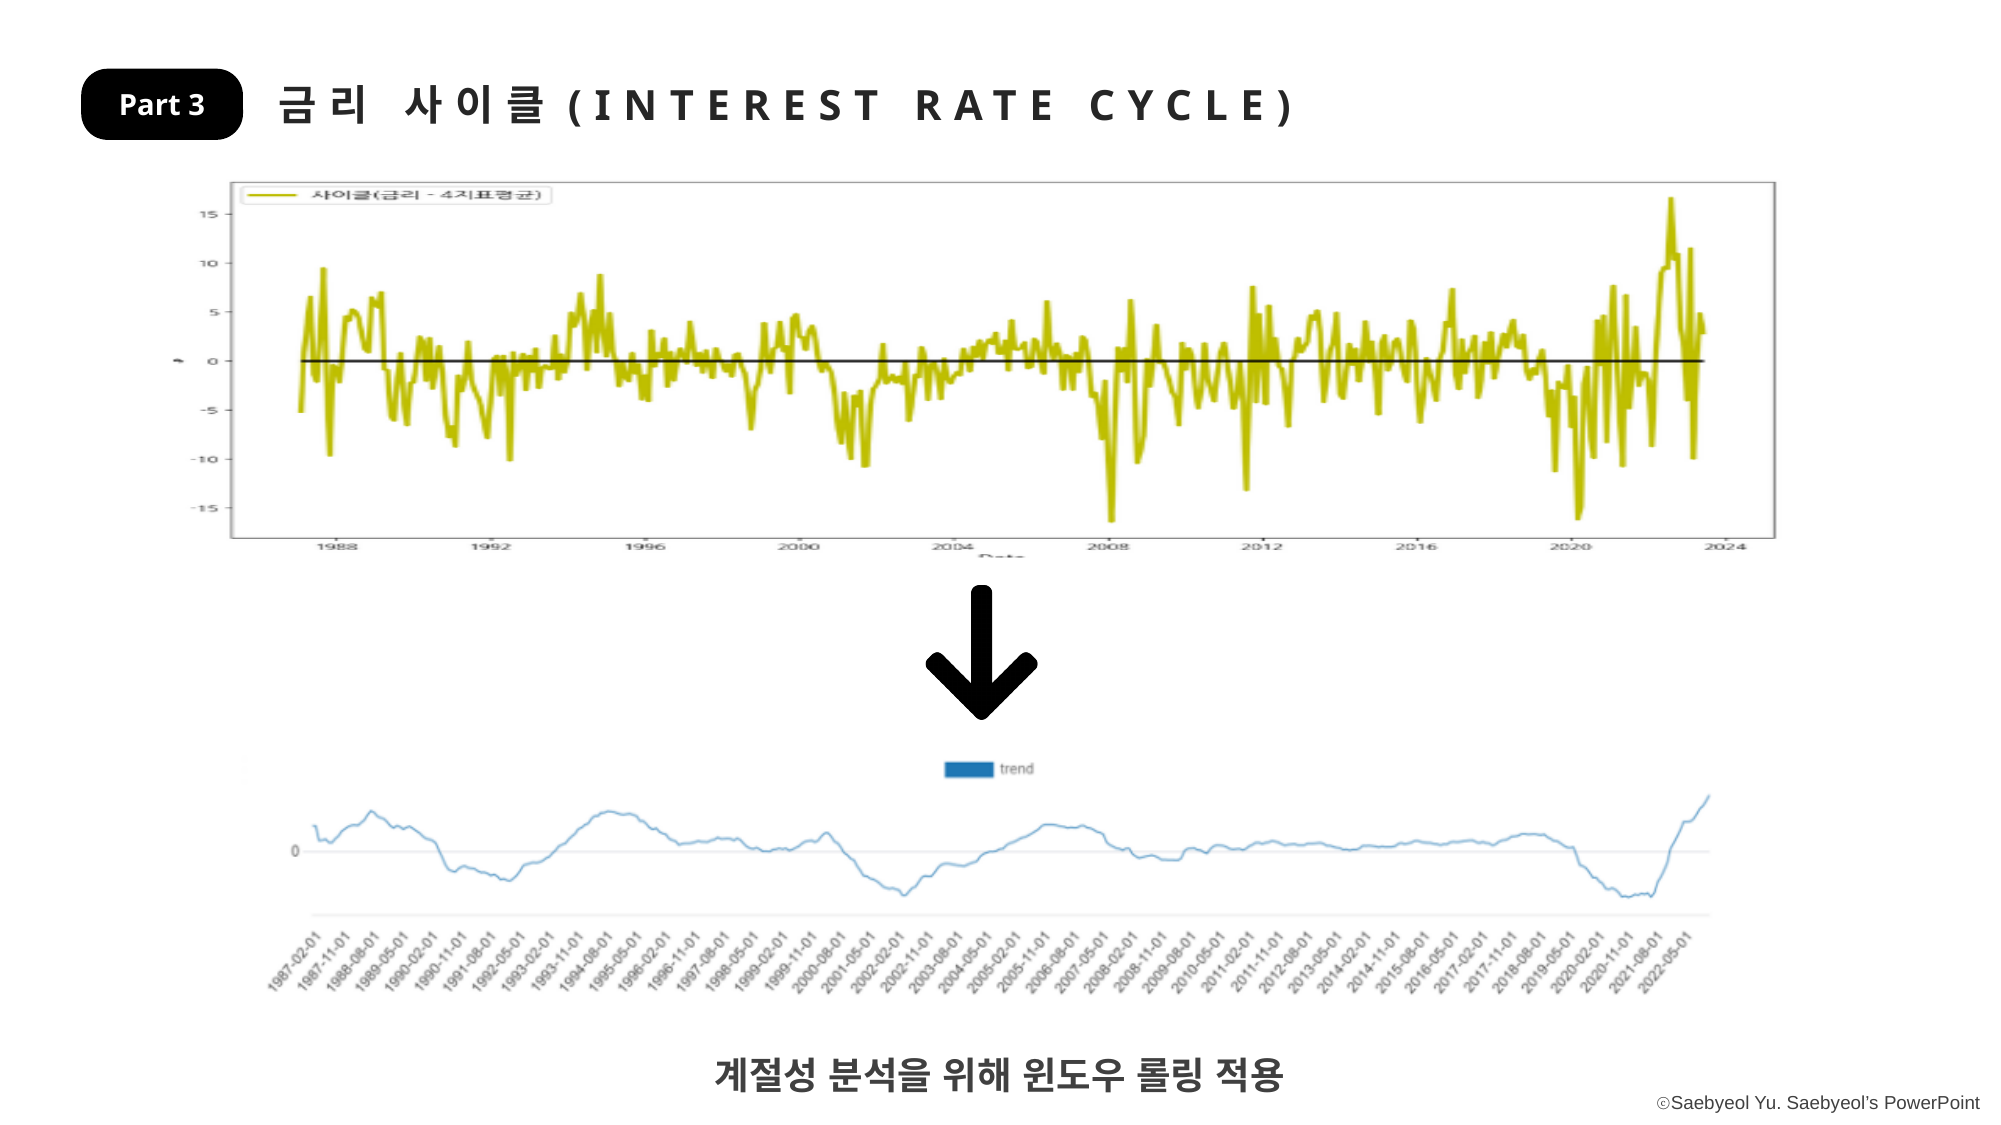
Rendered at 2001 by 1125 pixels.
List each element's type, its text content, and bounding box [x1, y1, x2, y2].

text_box 계절성 분석을 위해 윈도우 롤링 적용 [700, 1044, 1300, 1105]
picture [237, 744, 1733, 1017]
picture [914, 585, 1049, 720]
text_box [80, 67, 245, 141]
text_box Part 3 [104, 79, 221, 129]
text_box 금리 사이클(INTEREST RATE CYCLE) [263, 71, 1306, 137]
picture [162, 170, 1806, 563]
